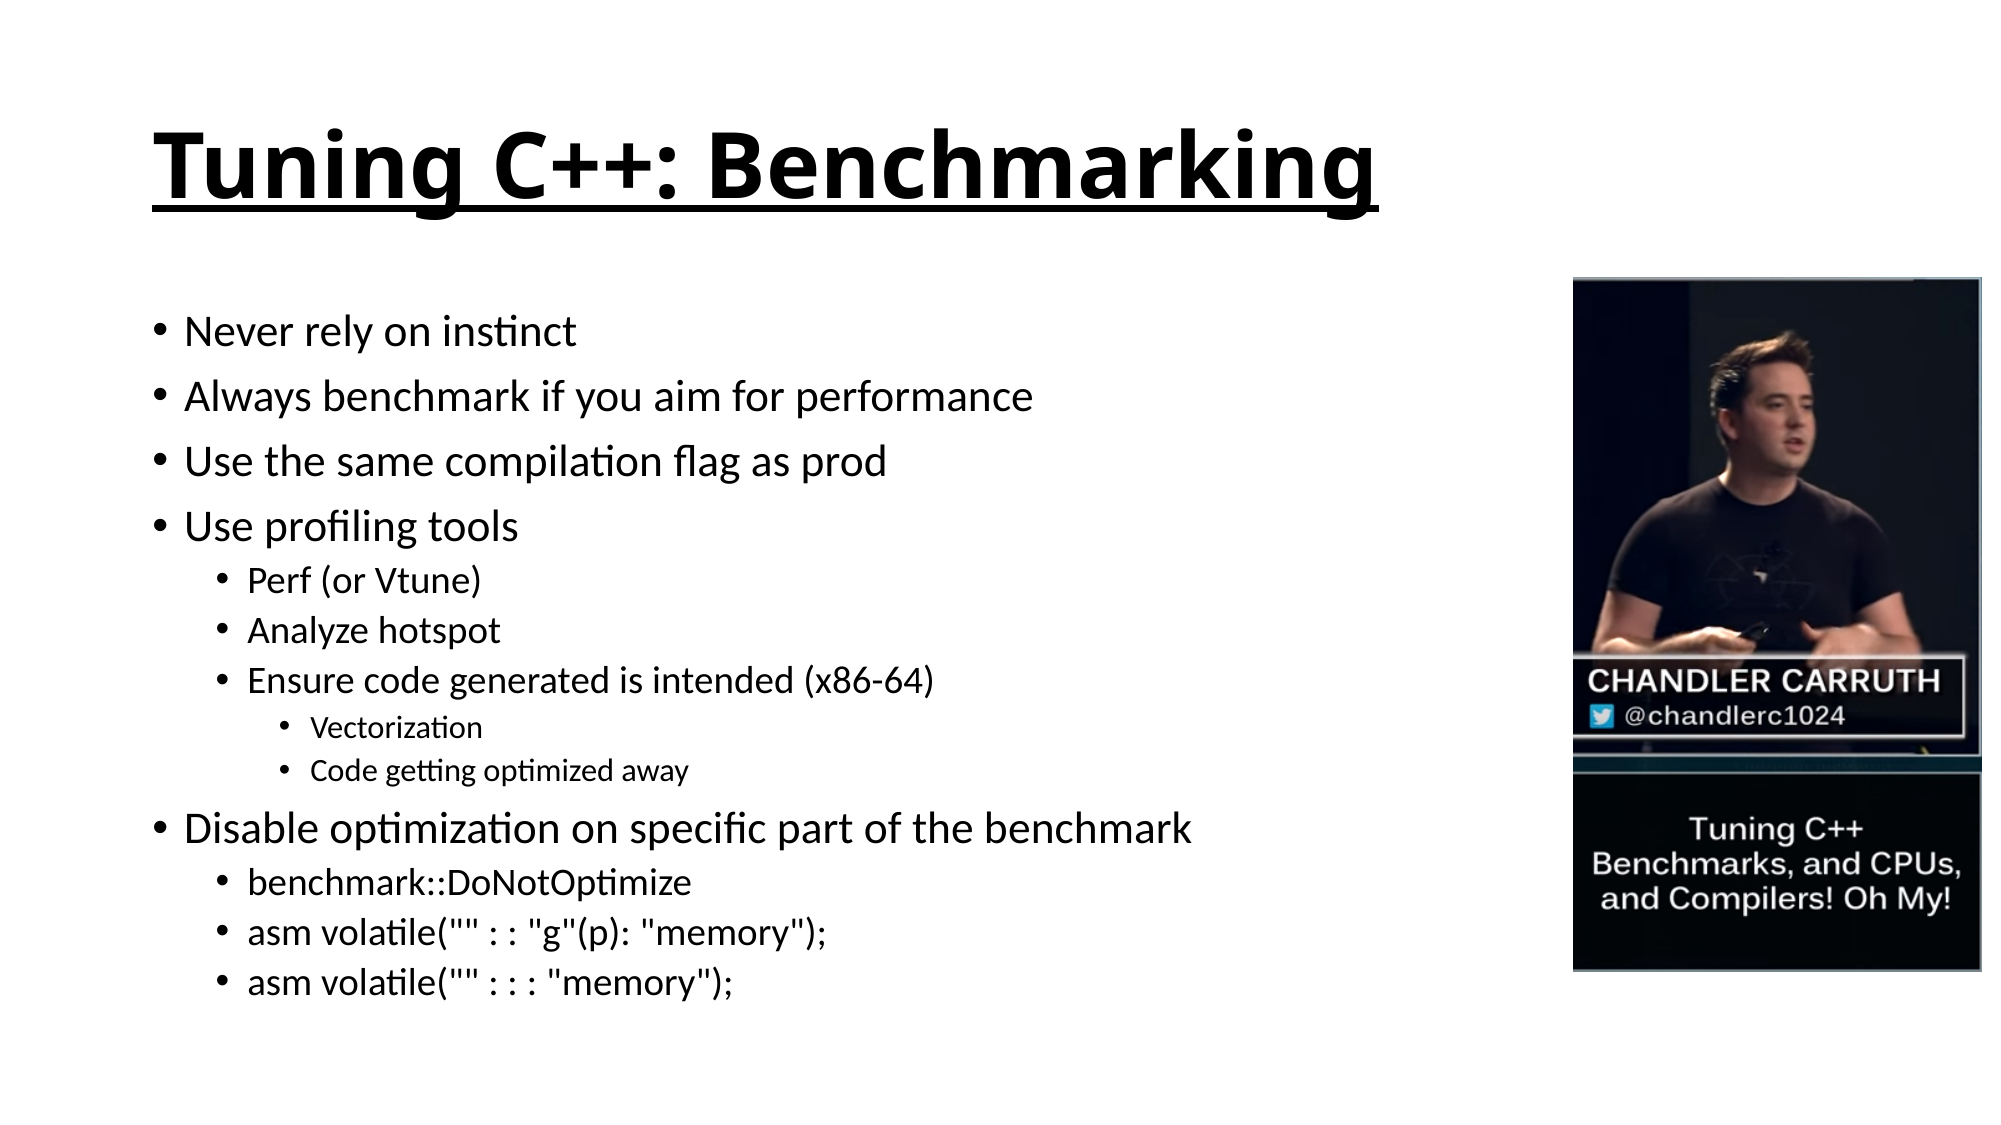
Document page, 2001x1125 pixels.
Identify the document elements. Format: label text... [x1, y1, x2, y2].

title Tuning C++: Benchmarking [137, 59, 1863, 278]
picture [1573, 277, 1982, 972]
list Never rely on instinct Always benchmark if you aim for performance Use the same compilation flag as prod Use profiling tools Perf (or Vtune) Analyze hotspot Ensure code generated is intended (x86-64) Vectorization Code getting optimized away Disable optimization on specific part of the benchmark benchmark::DoNotOptimize asm volatile("" : : "g"(p): "memory"); asm volatile("" : : : "memory"); [137, 299, 1863, 1014]
